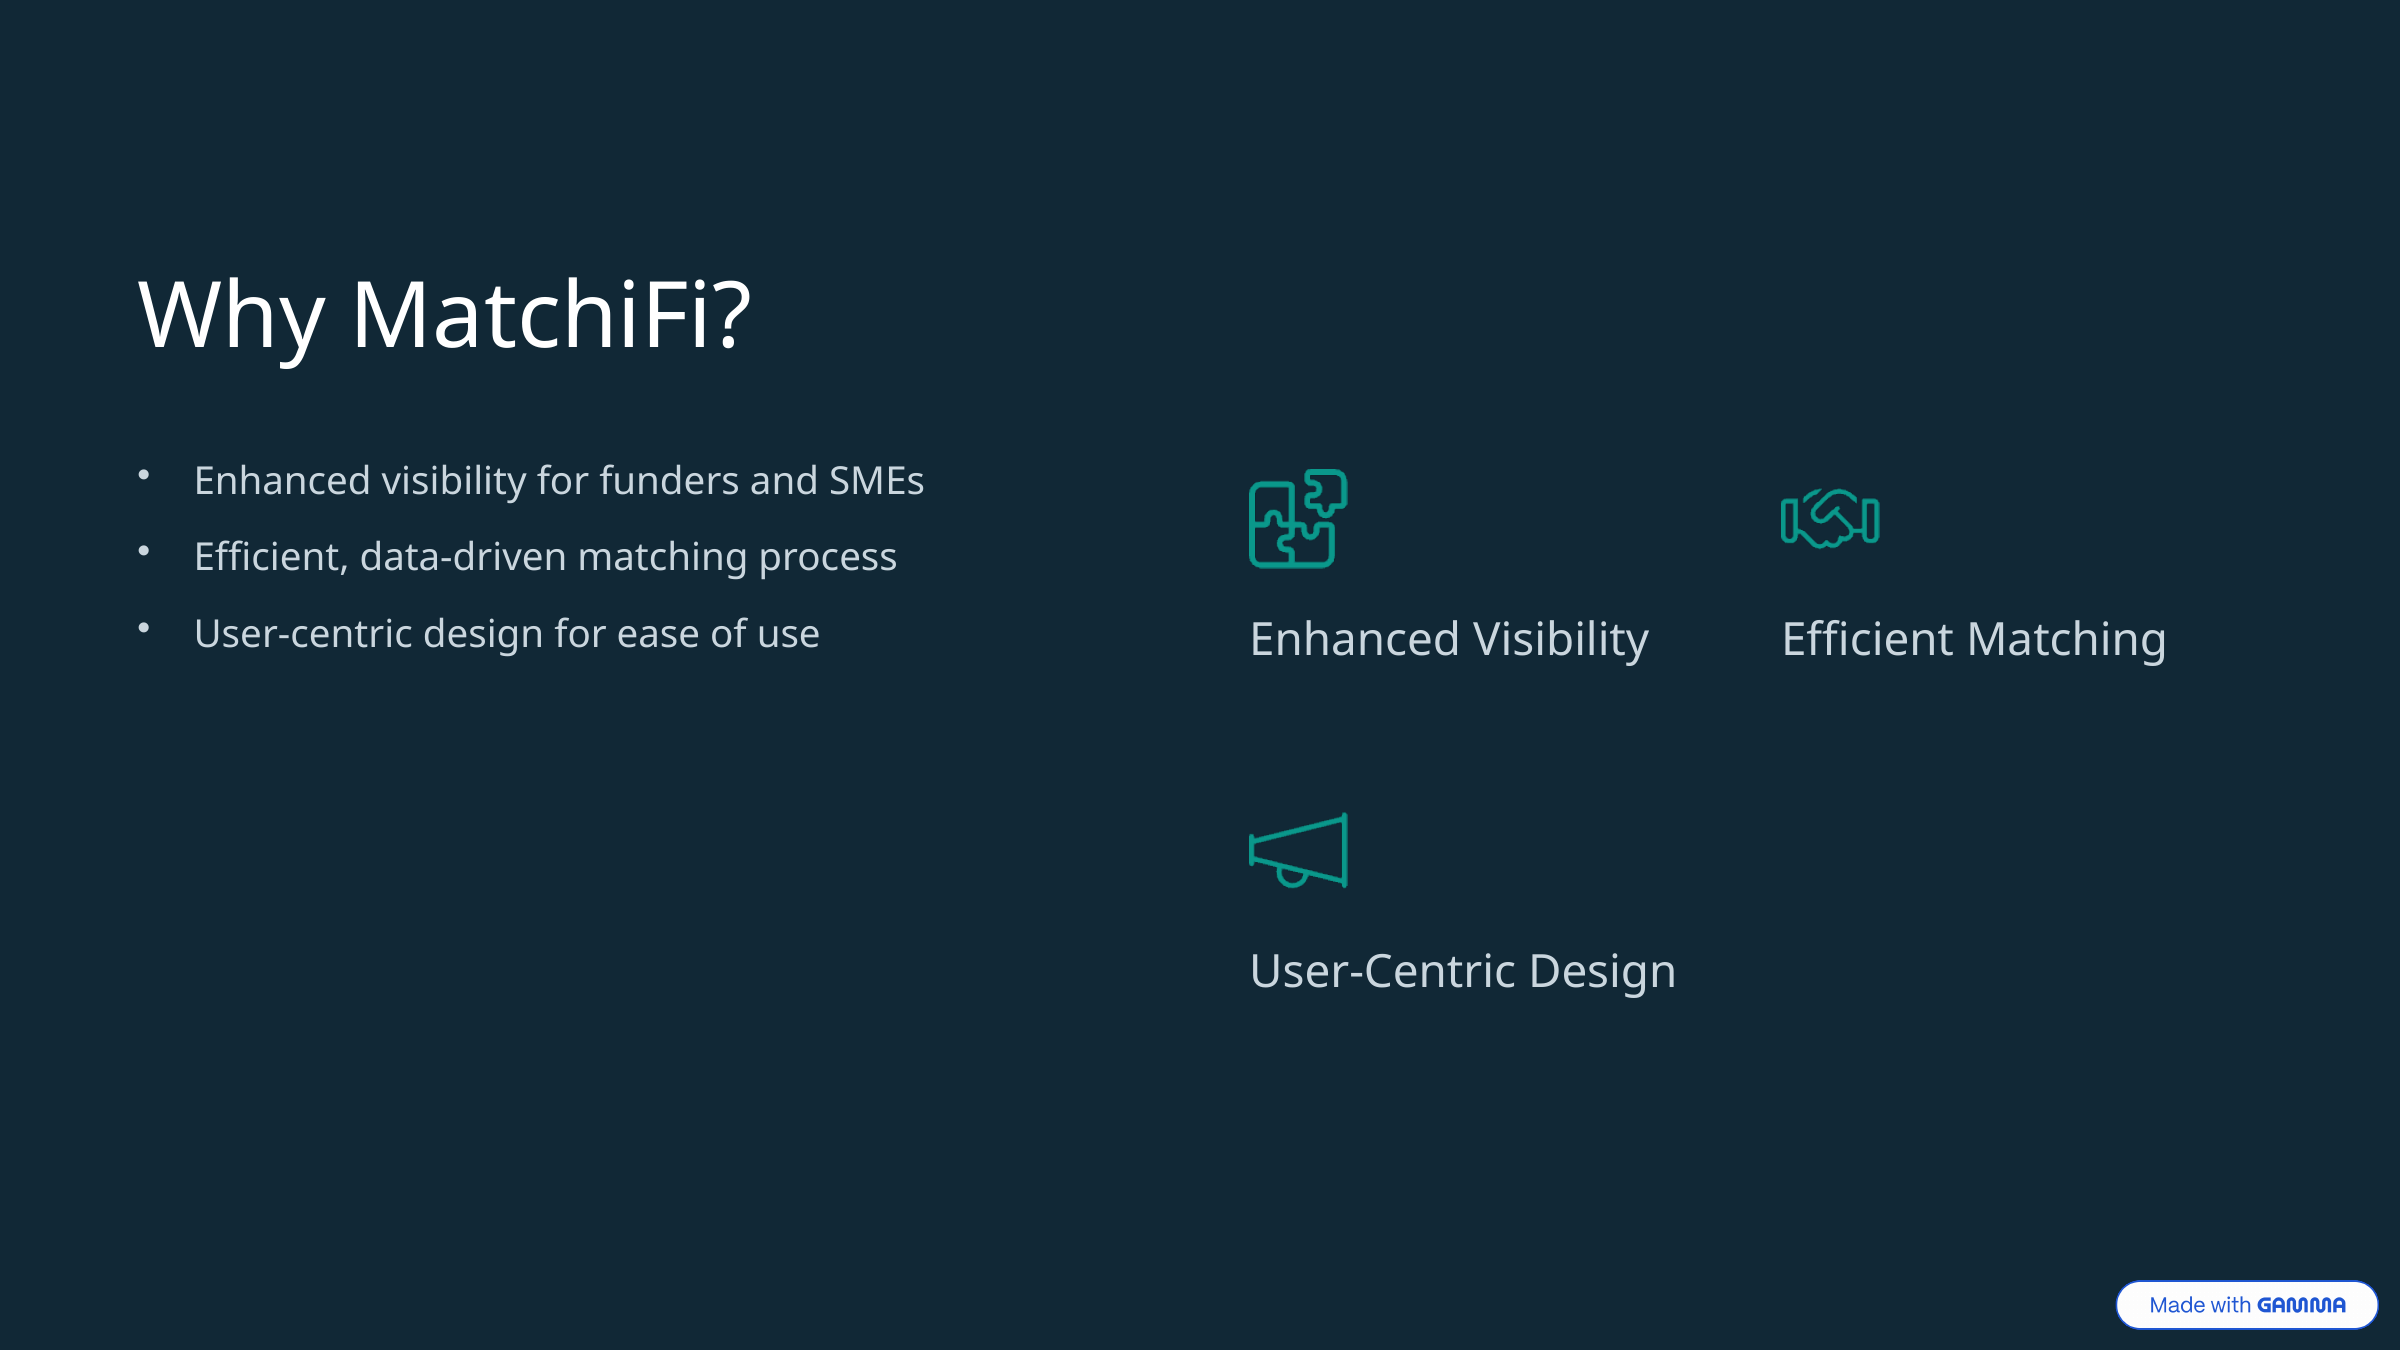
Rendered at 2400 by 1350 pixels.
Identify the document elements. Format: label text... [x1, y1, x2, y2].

text_box Why MatchiFi? [137, 251, 1062, 367]
picture [1249, 801, 1348, 900]
text_box Enhanced visibility for funders and SMEs [137, 439, 1152, 503]
text_box User-Centric Design [1249, 938, 1732, 1055]
text_box Efficient, data-driven matching process [137, 516, 1152, 579]
text_box User-centric design for ease of use [137, 592, 1152, 656]
text_box Efficient Matching [1780, 607, 2264, 723]
text_box Enhanced Visibility [1249, 607, 1732, 723]
picture [1249, 469, 1348, 569]
picture [1780, 469, 1880, 569]
picture [2106, 1271, 2389, 1339]
